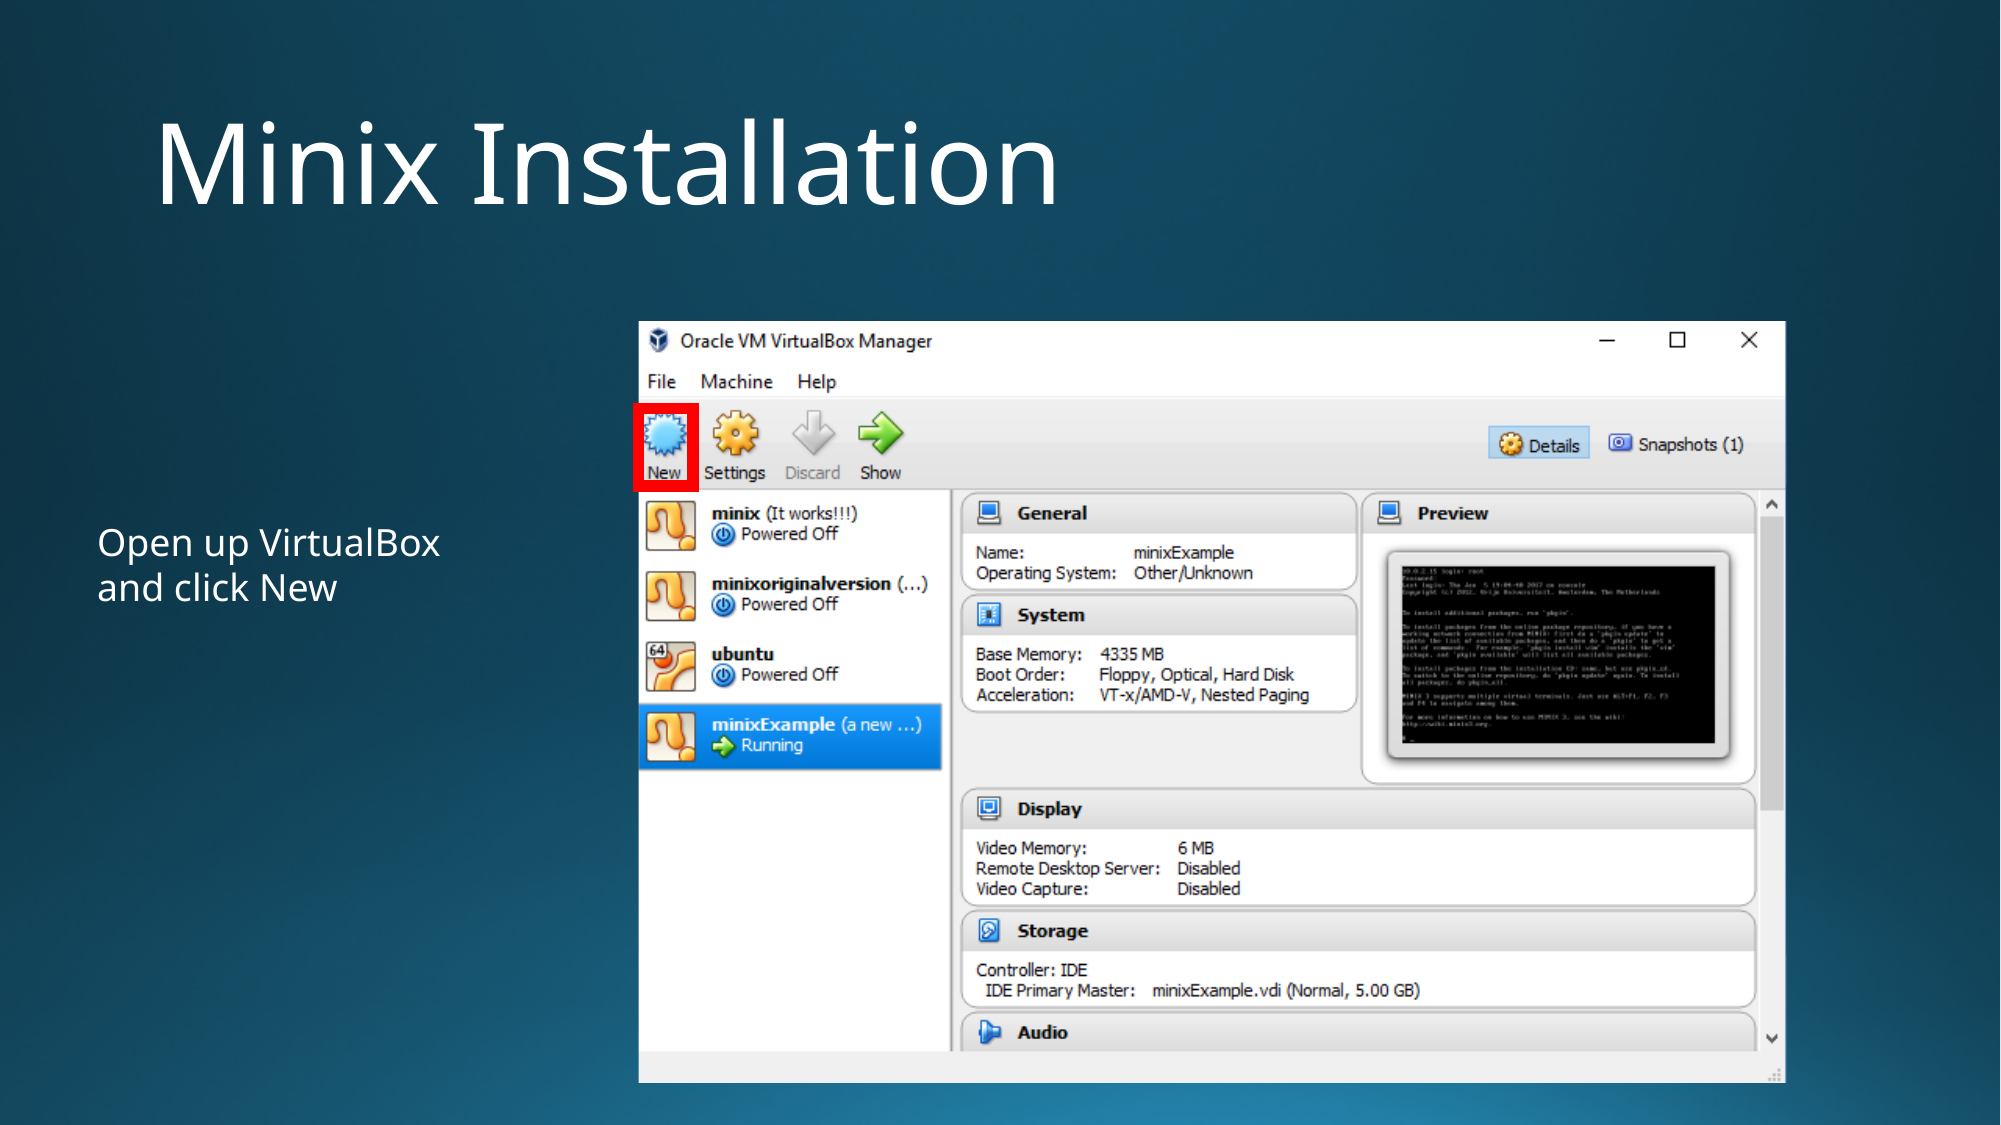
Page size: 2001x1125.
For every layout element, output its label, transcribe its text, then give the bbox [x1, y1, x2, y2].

title Minix Installation [137, 59, 1863, 278]
picture [0, 0, 2001, 1125]
text_box Open up VirtualBox and click New [82, 511, 512, 616]
